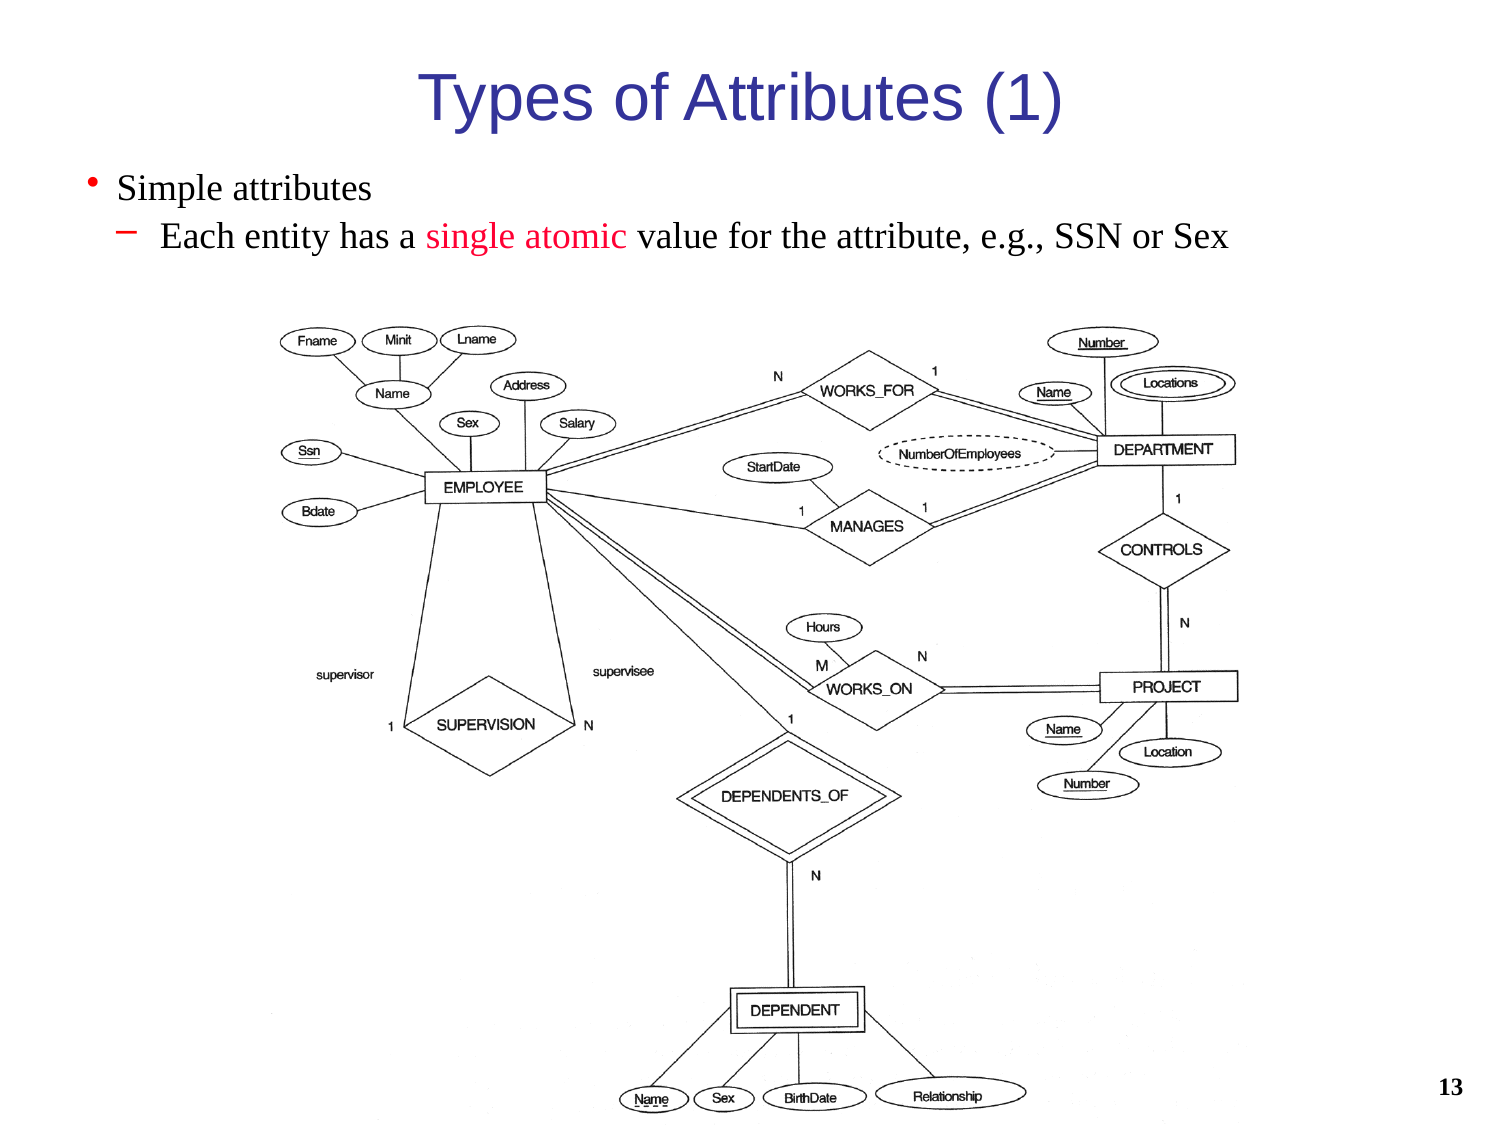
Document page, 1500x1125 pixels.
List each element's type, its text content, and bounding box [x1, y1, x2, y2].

title Types of Attributes (1) [41, 24, 1442, 163]
picture [268, 296, 1254, 1125]
list Simple attributes Each entity has a single atomic value for the attribute, e.g., SSN or Sex [71, 160, 1471, 316]
slide_number 13 [1257, 1058, 1479, 1112]
